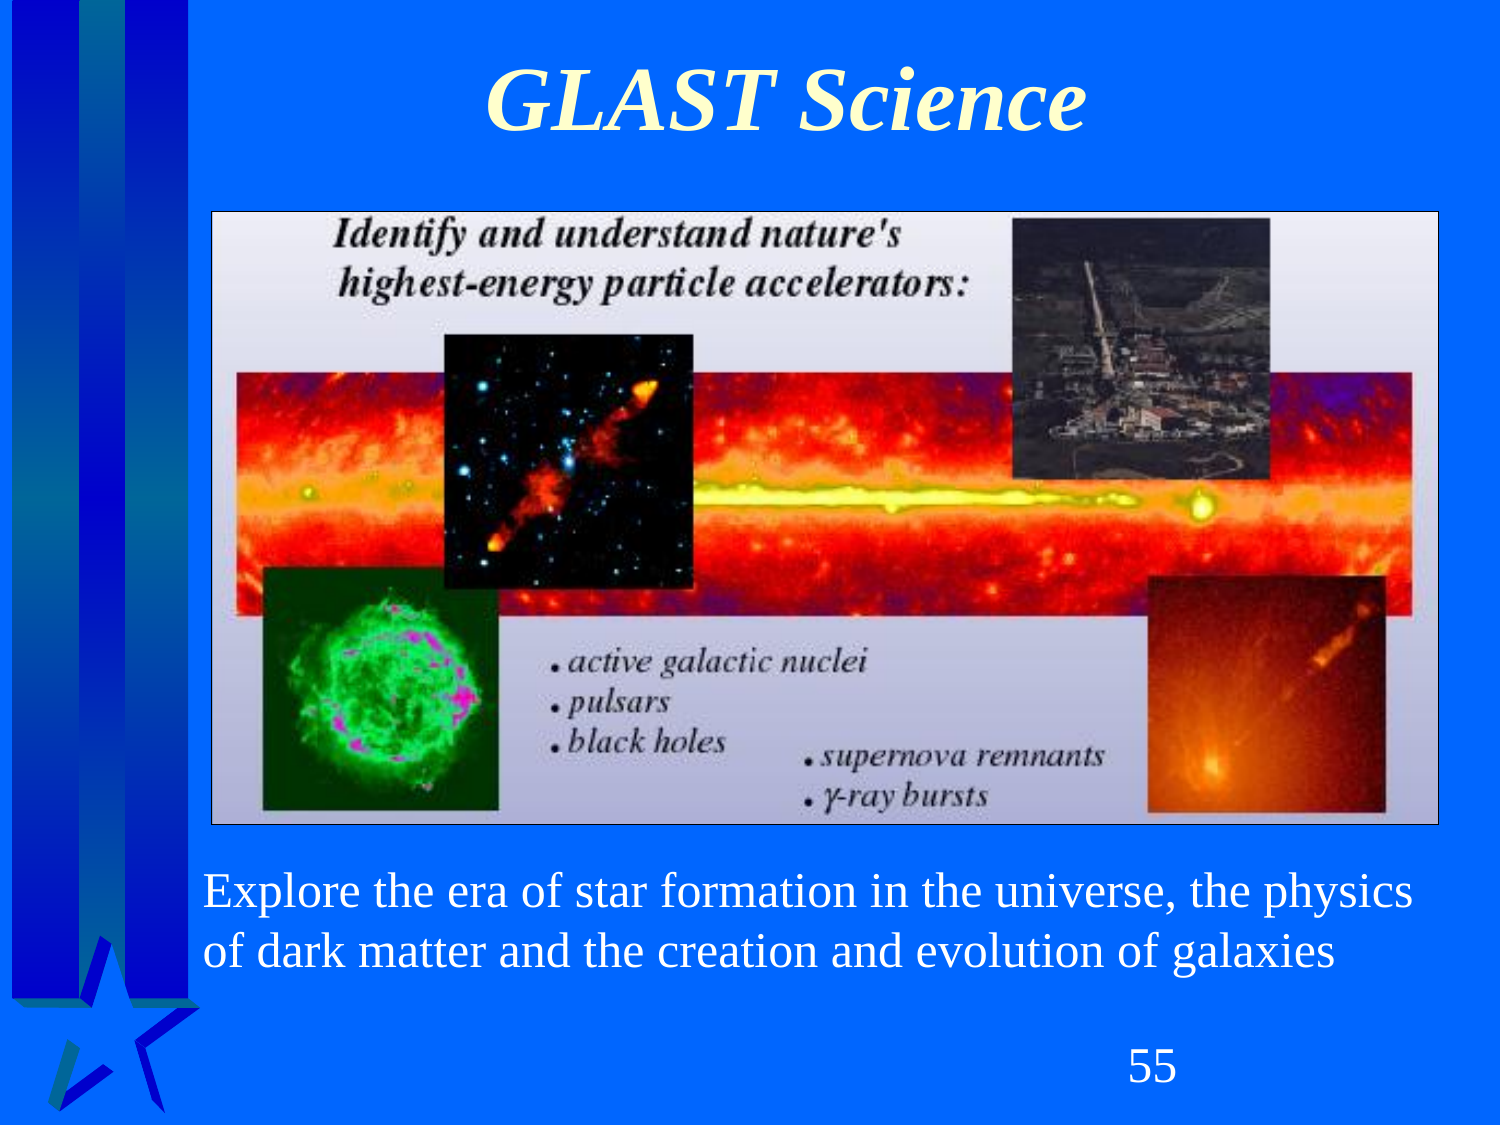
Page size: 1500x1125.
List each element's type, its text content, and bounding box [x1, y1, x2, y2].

title GLAST Science [150, 0, 1425, 188]
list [212, 212, 1439, 825]
text_box Explore the era of star formation in the universe, the physics of dark matter and the creation and evolution of galaxies [187, 849, 1475, 985]
slide_number ‹#› [1112, 1025, 1425, 1100]
